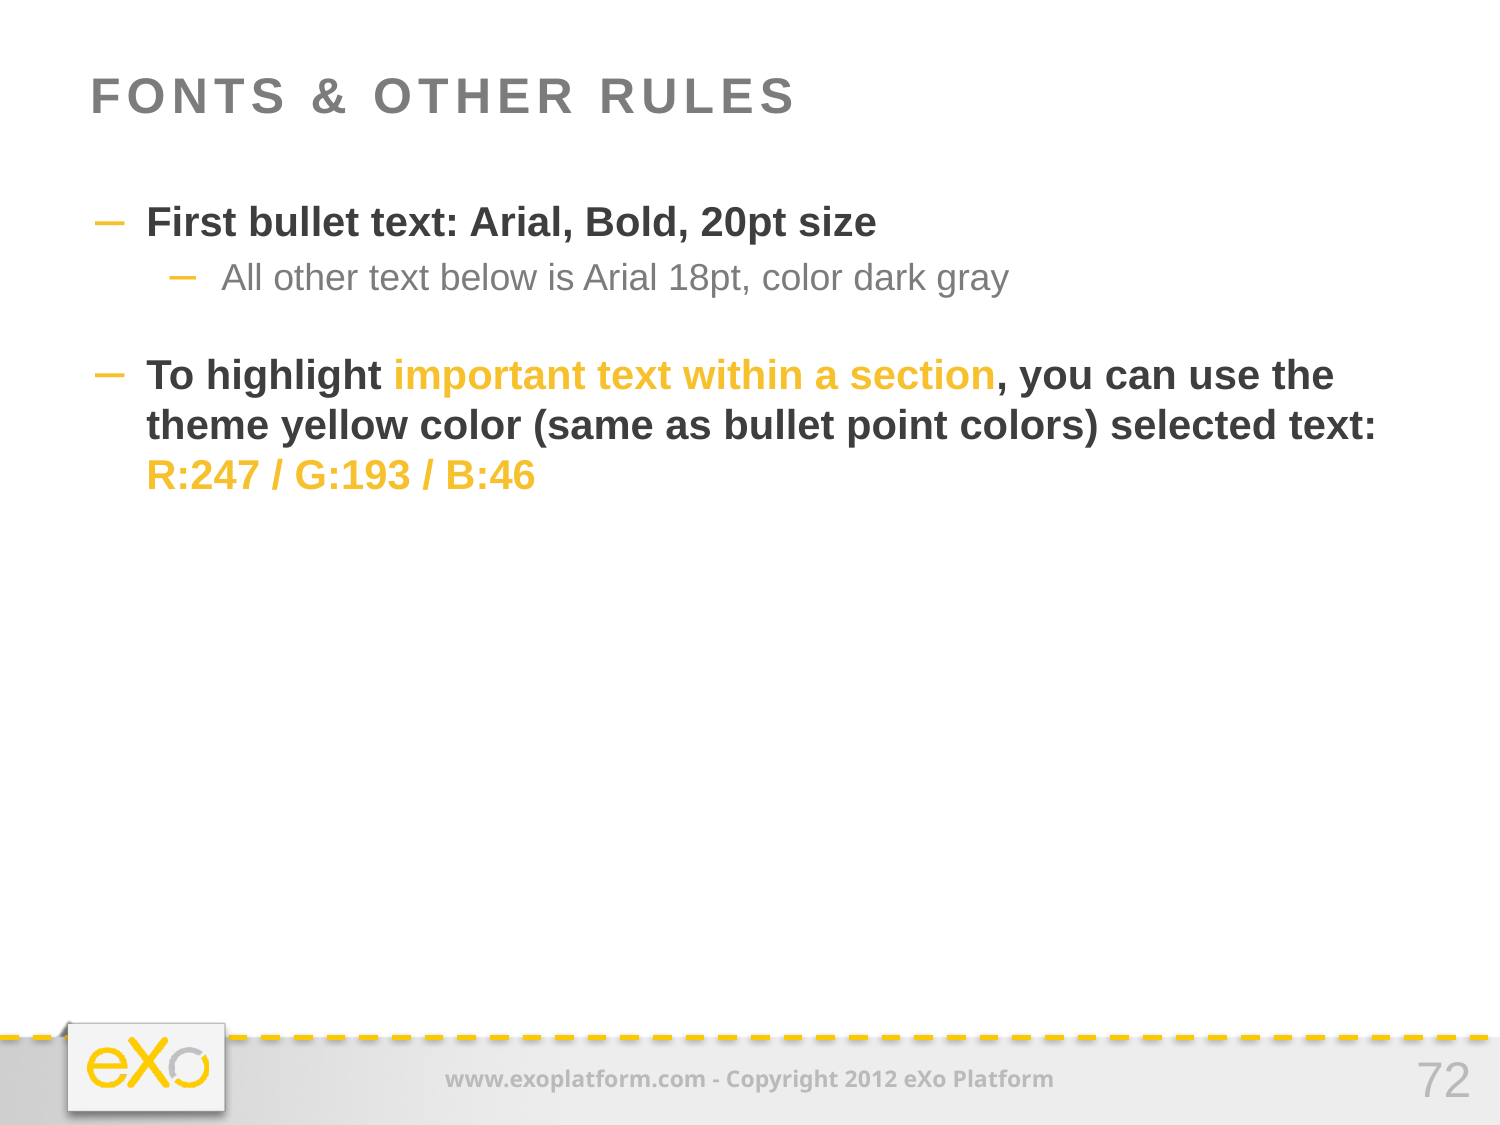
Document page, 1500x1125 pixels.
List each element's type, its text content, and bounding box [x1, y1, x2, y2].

list First bullet text: Arial, Bold, 20pt size All other text below is Arial 18pt, color dark gray To highlight important text within a section, you can use the theme yellow color (same as bullet point colors) selected text: R:247 / G:193 / B:46 [75, 187, 1425, 1013]
picture [0, 1010, 1500, 1125]
title Fonts & Other Rules [75, 37, 1425, 150]
